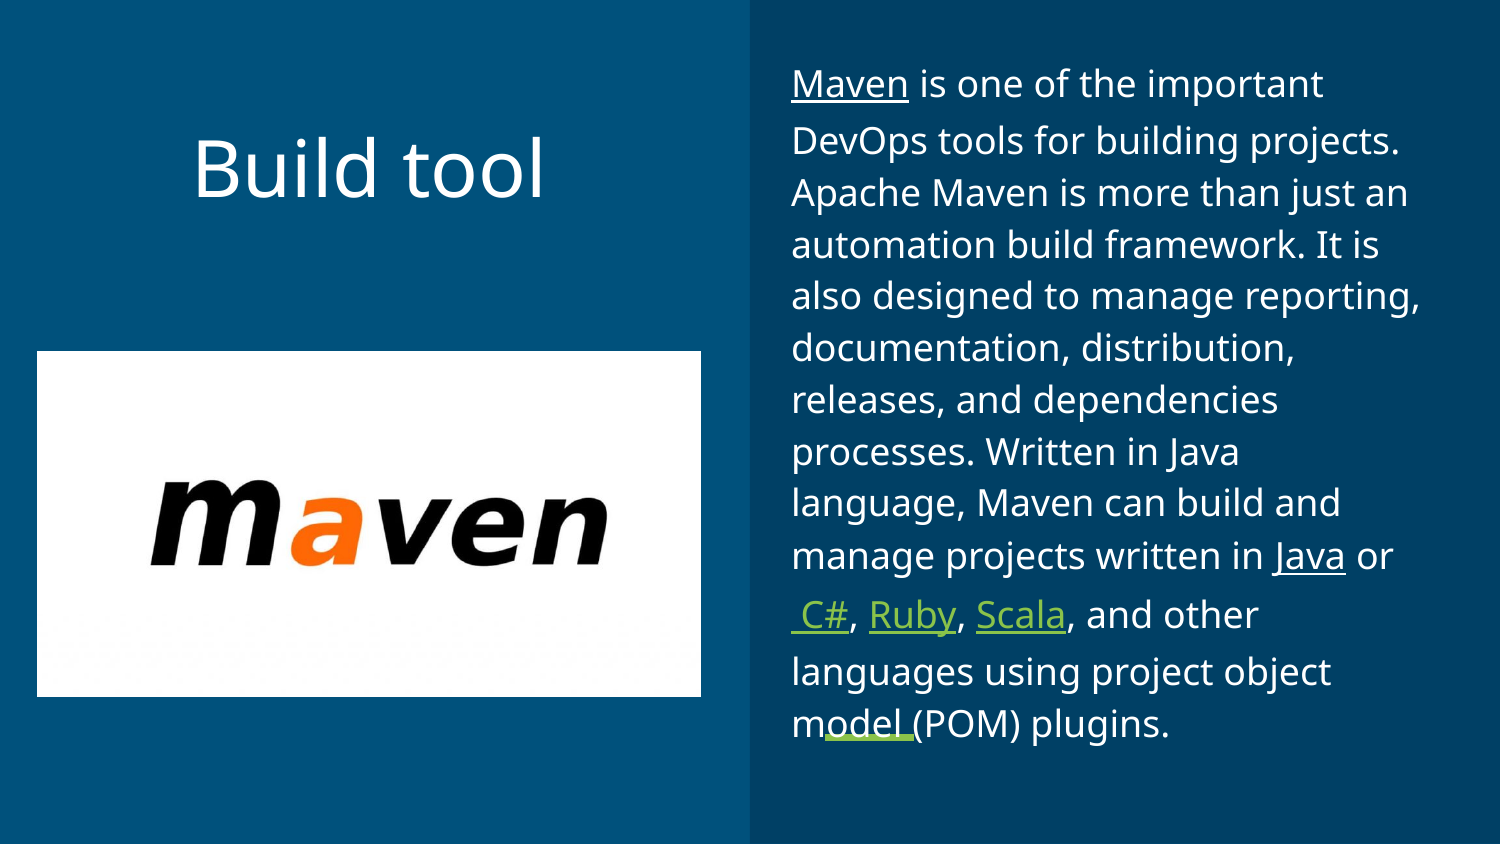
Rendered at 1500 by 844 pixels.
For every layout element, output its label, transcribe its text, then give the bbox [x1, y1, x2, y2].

list Maven is one of the important DevOps tools for building projects. Apache Maven is more than just an automation build framework. It is also designed to manage reporting, documentation, distribution, releases, and dependencies processes. Written in Java language, Maven can build and manage projects written in Java or C#, Ruby, Scala, and other languages using project object model (POM) plugins. [776, 72, 1440, 725]
picture [38, 352, 700, 696]
title Build tool [37, 72, 701, 228]
